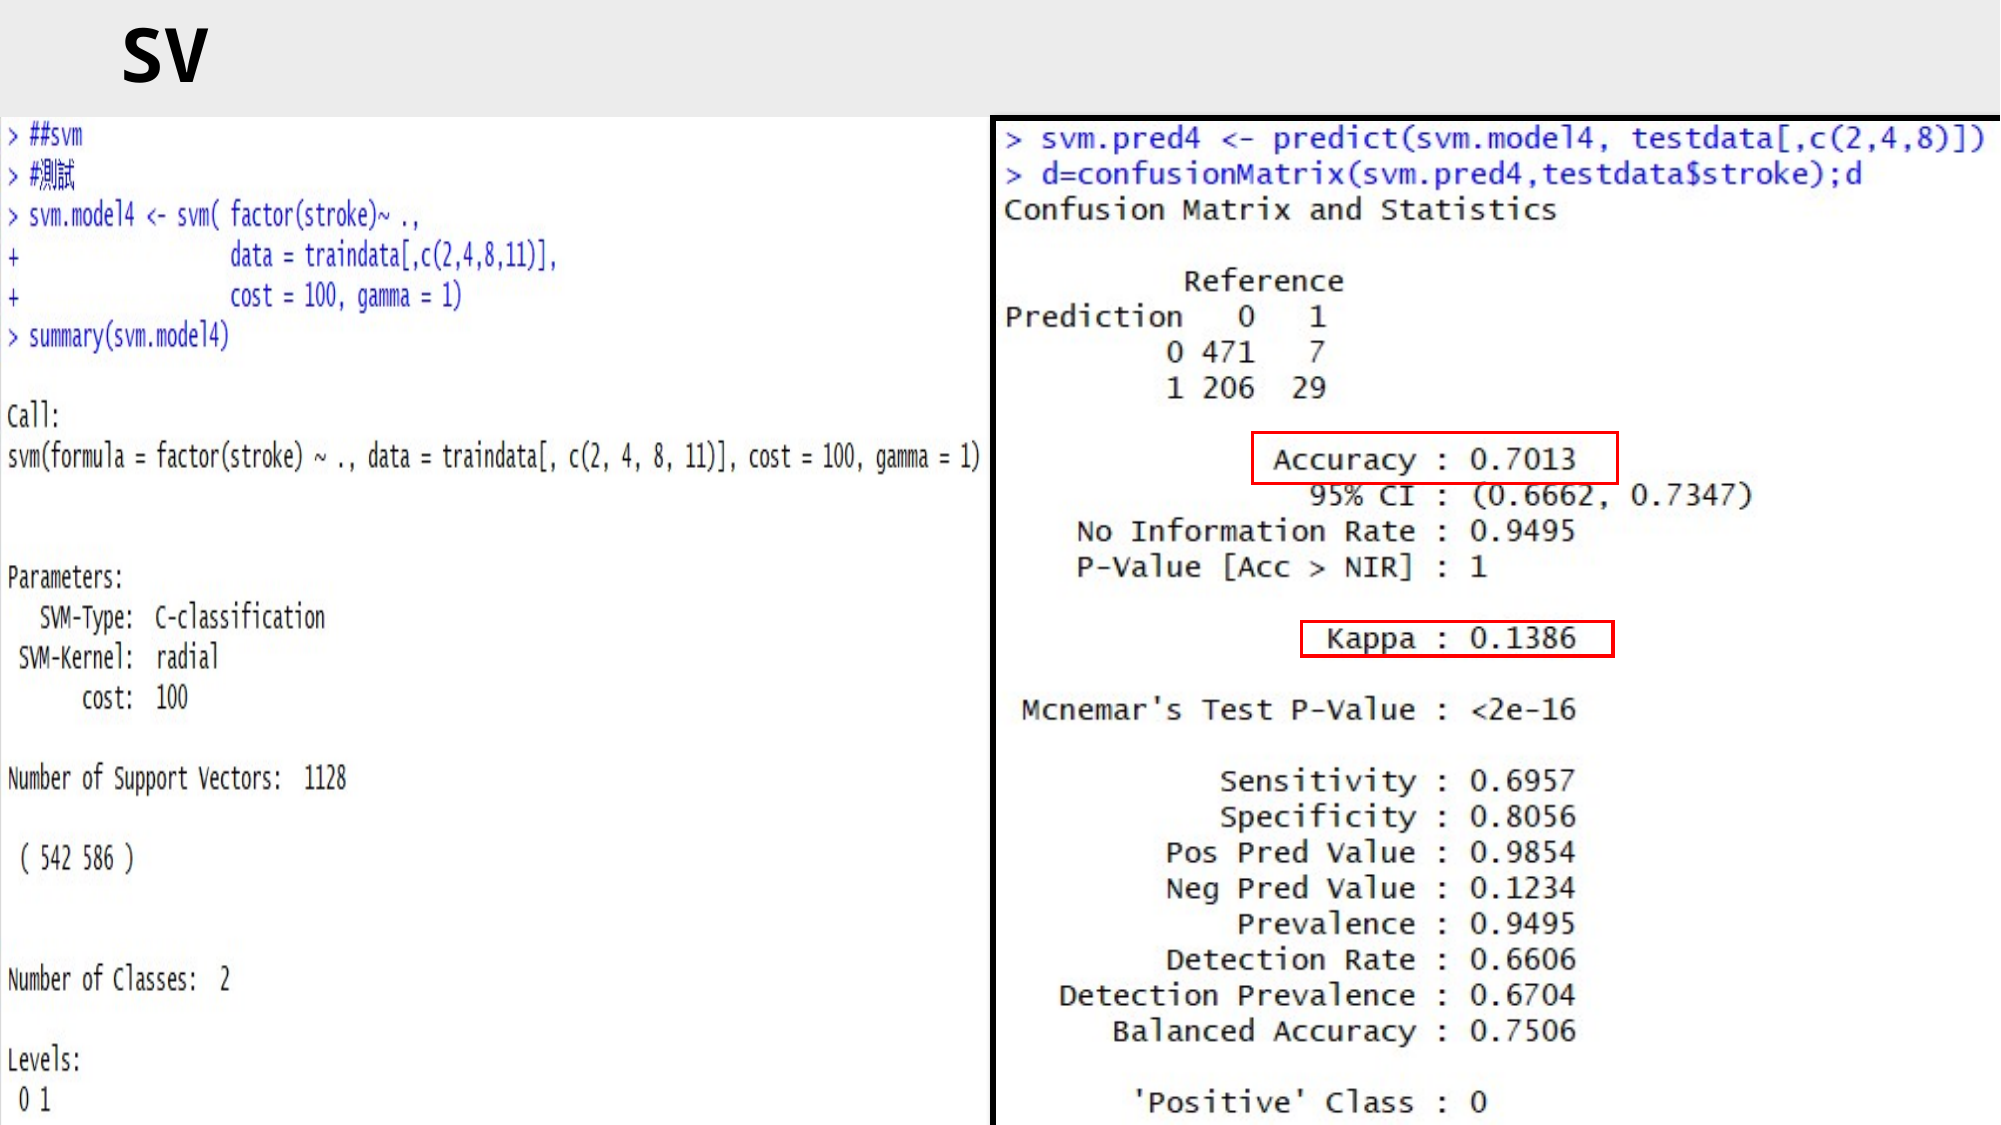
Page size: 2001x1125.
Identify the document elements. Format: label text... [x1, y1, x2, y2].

picture [0, 117, 991, 1125]
picture [996, 120, 2000, 1125]
text_box SVM [104, 0, 252, 117]
